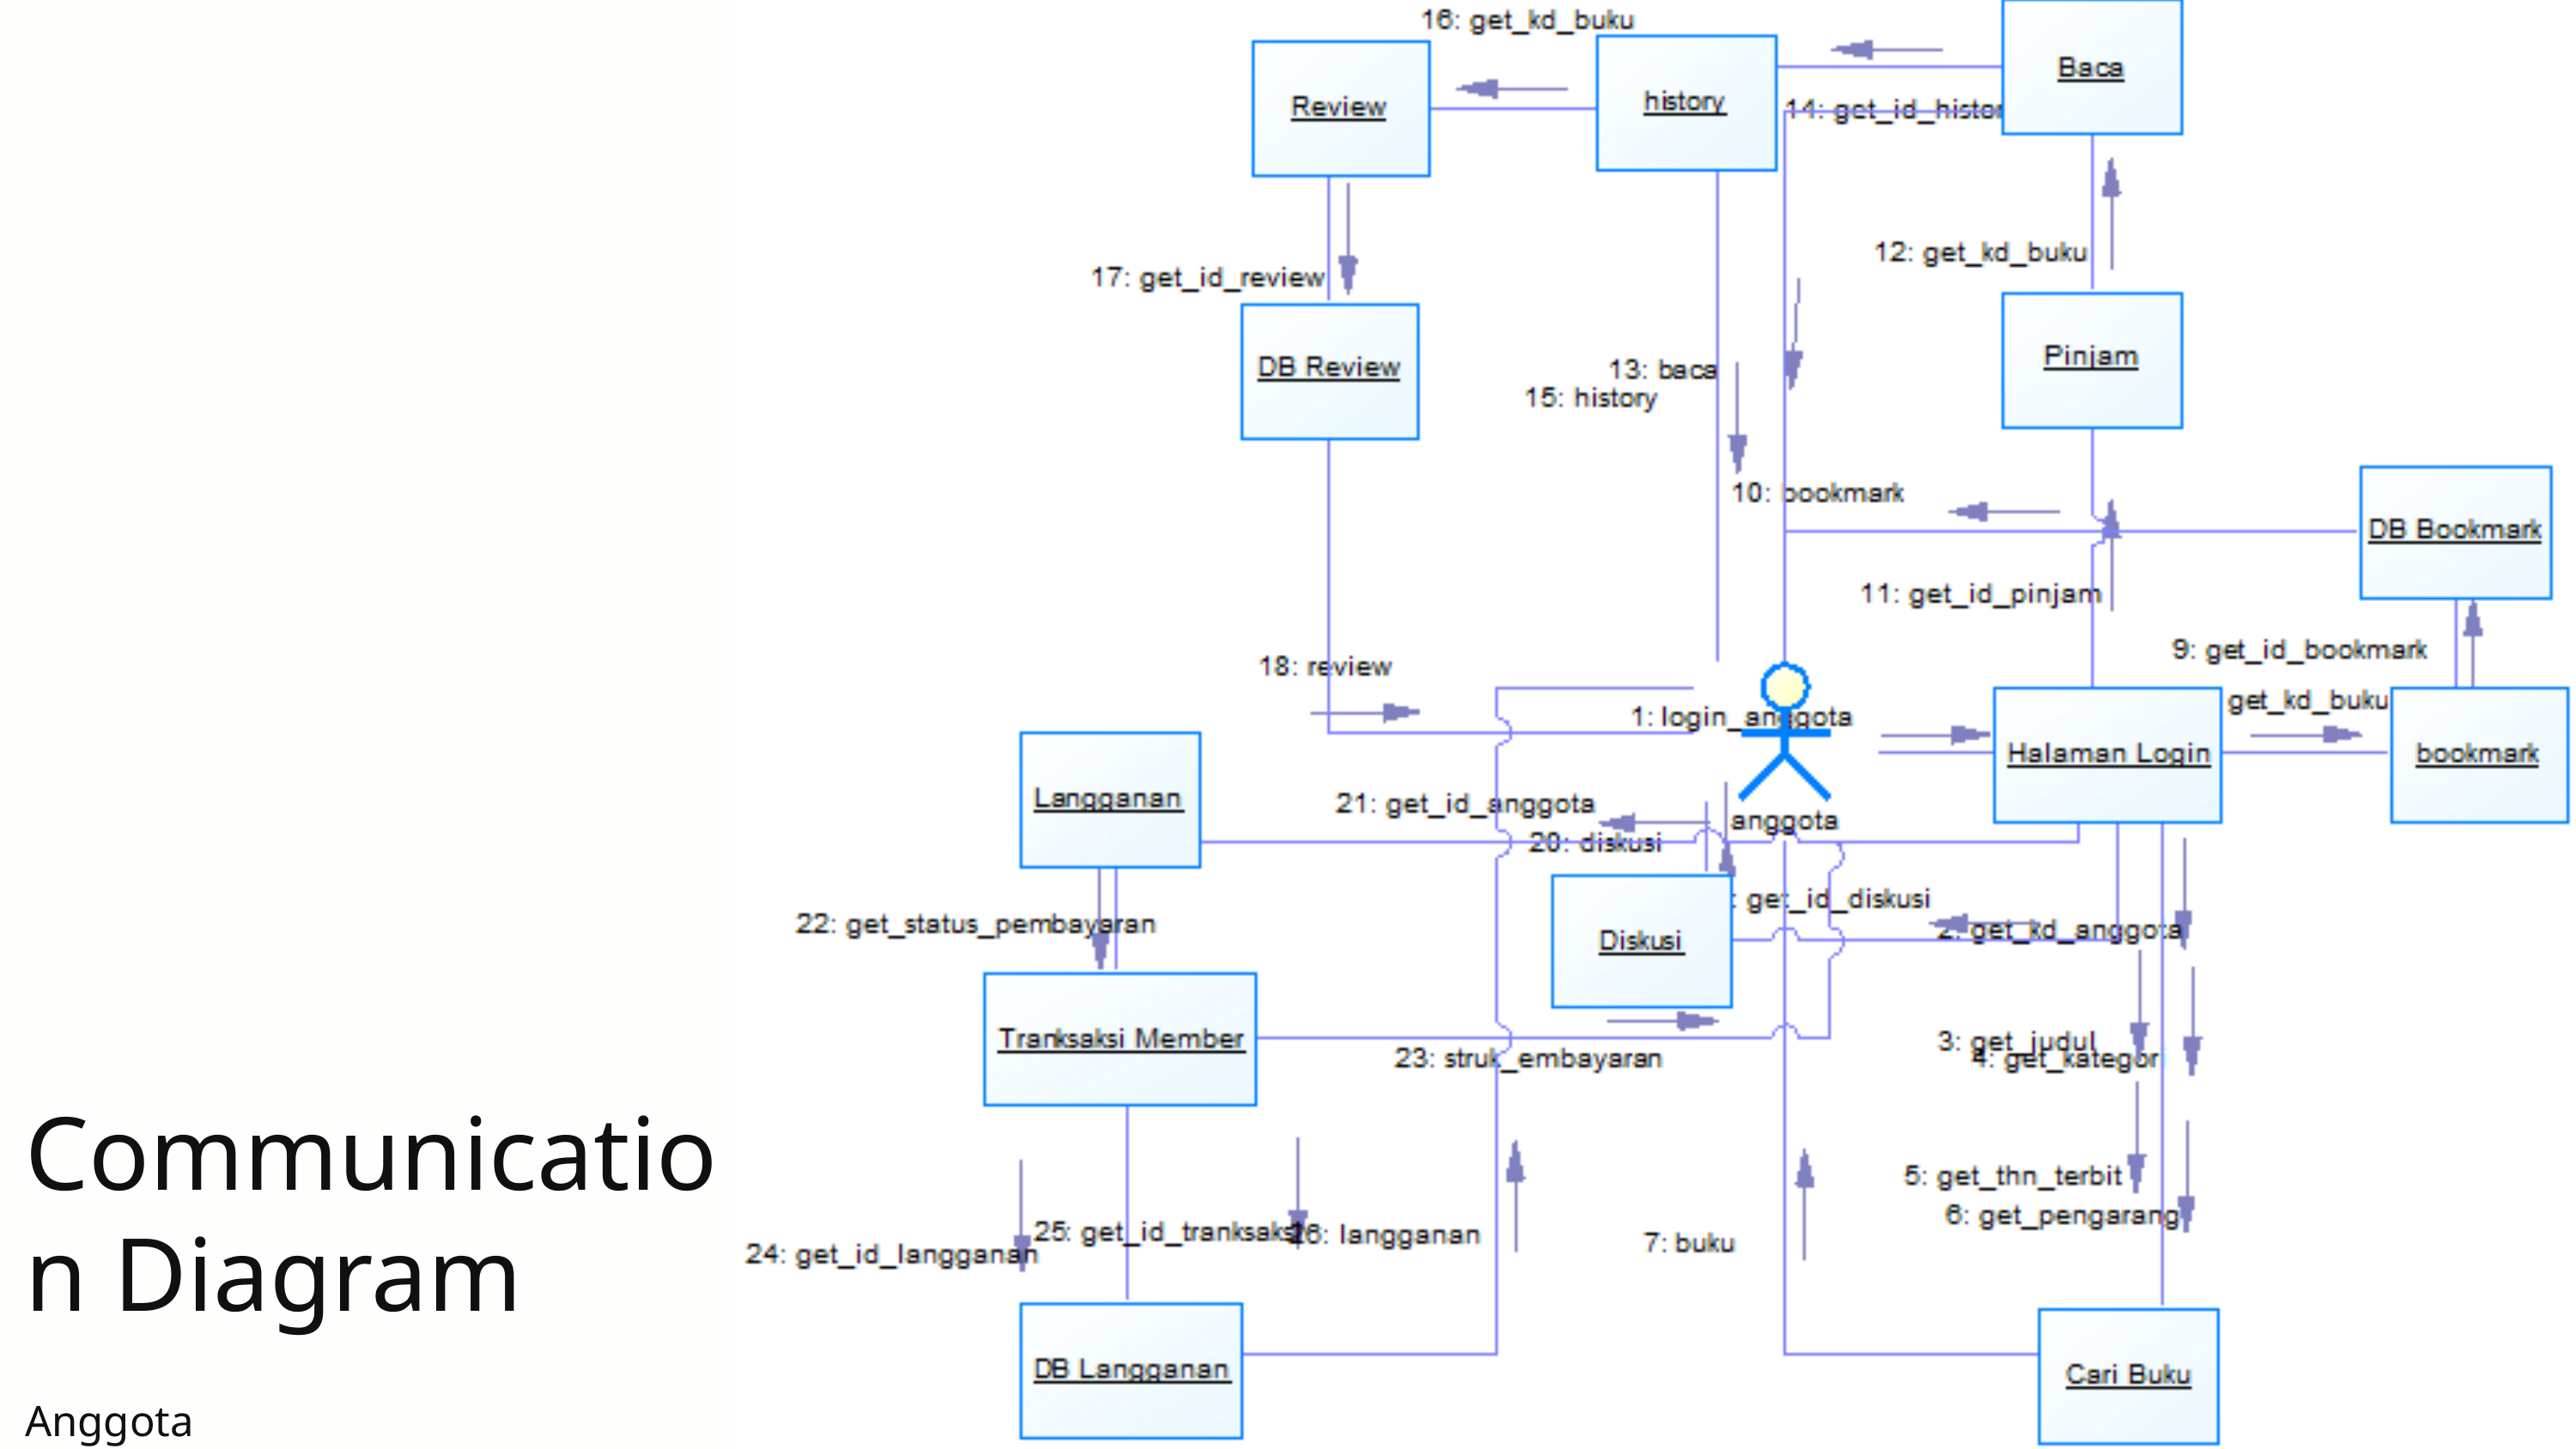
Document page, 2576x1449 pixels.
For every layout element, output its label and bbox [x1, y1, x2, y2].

text_box [732, 0, 2576, 1449]
text_box [25, 1090, 760, 1449]
